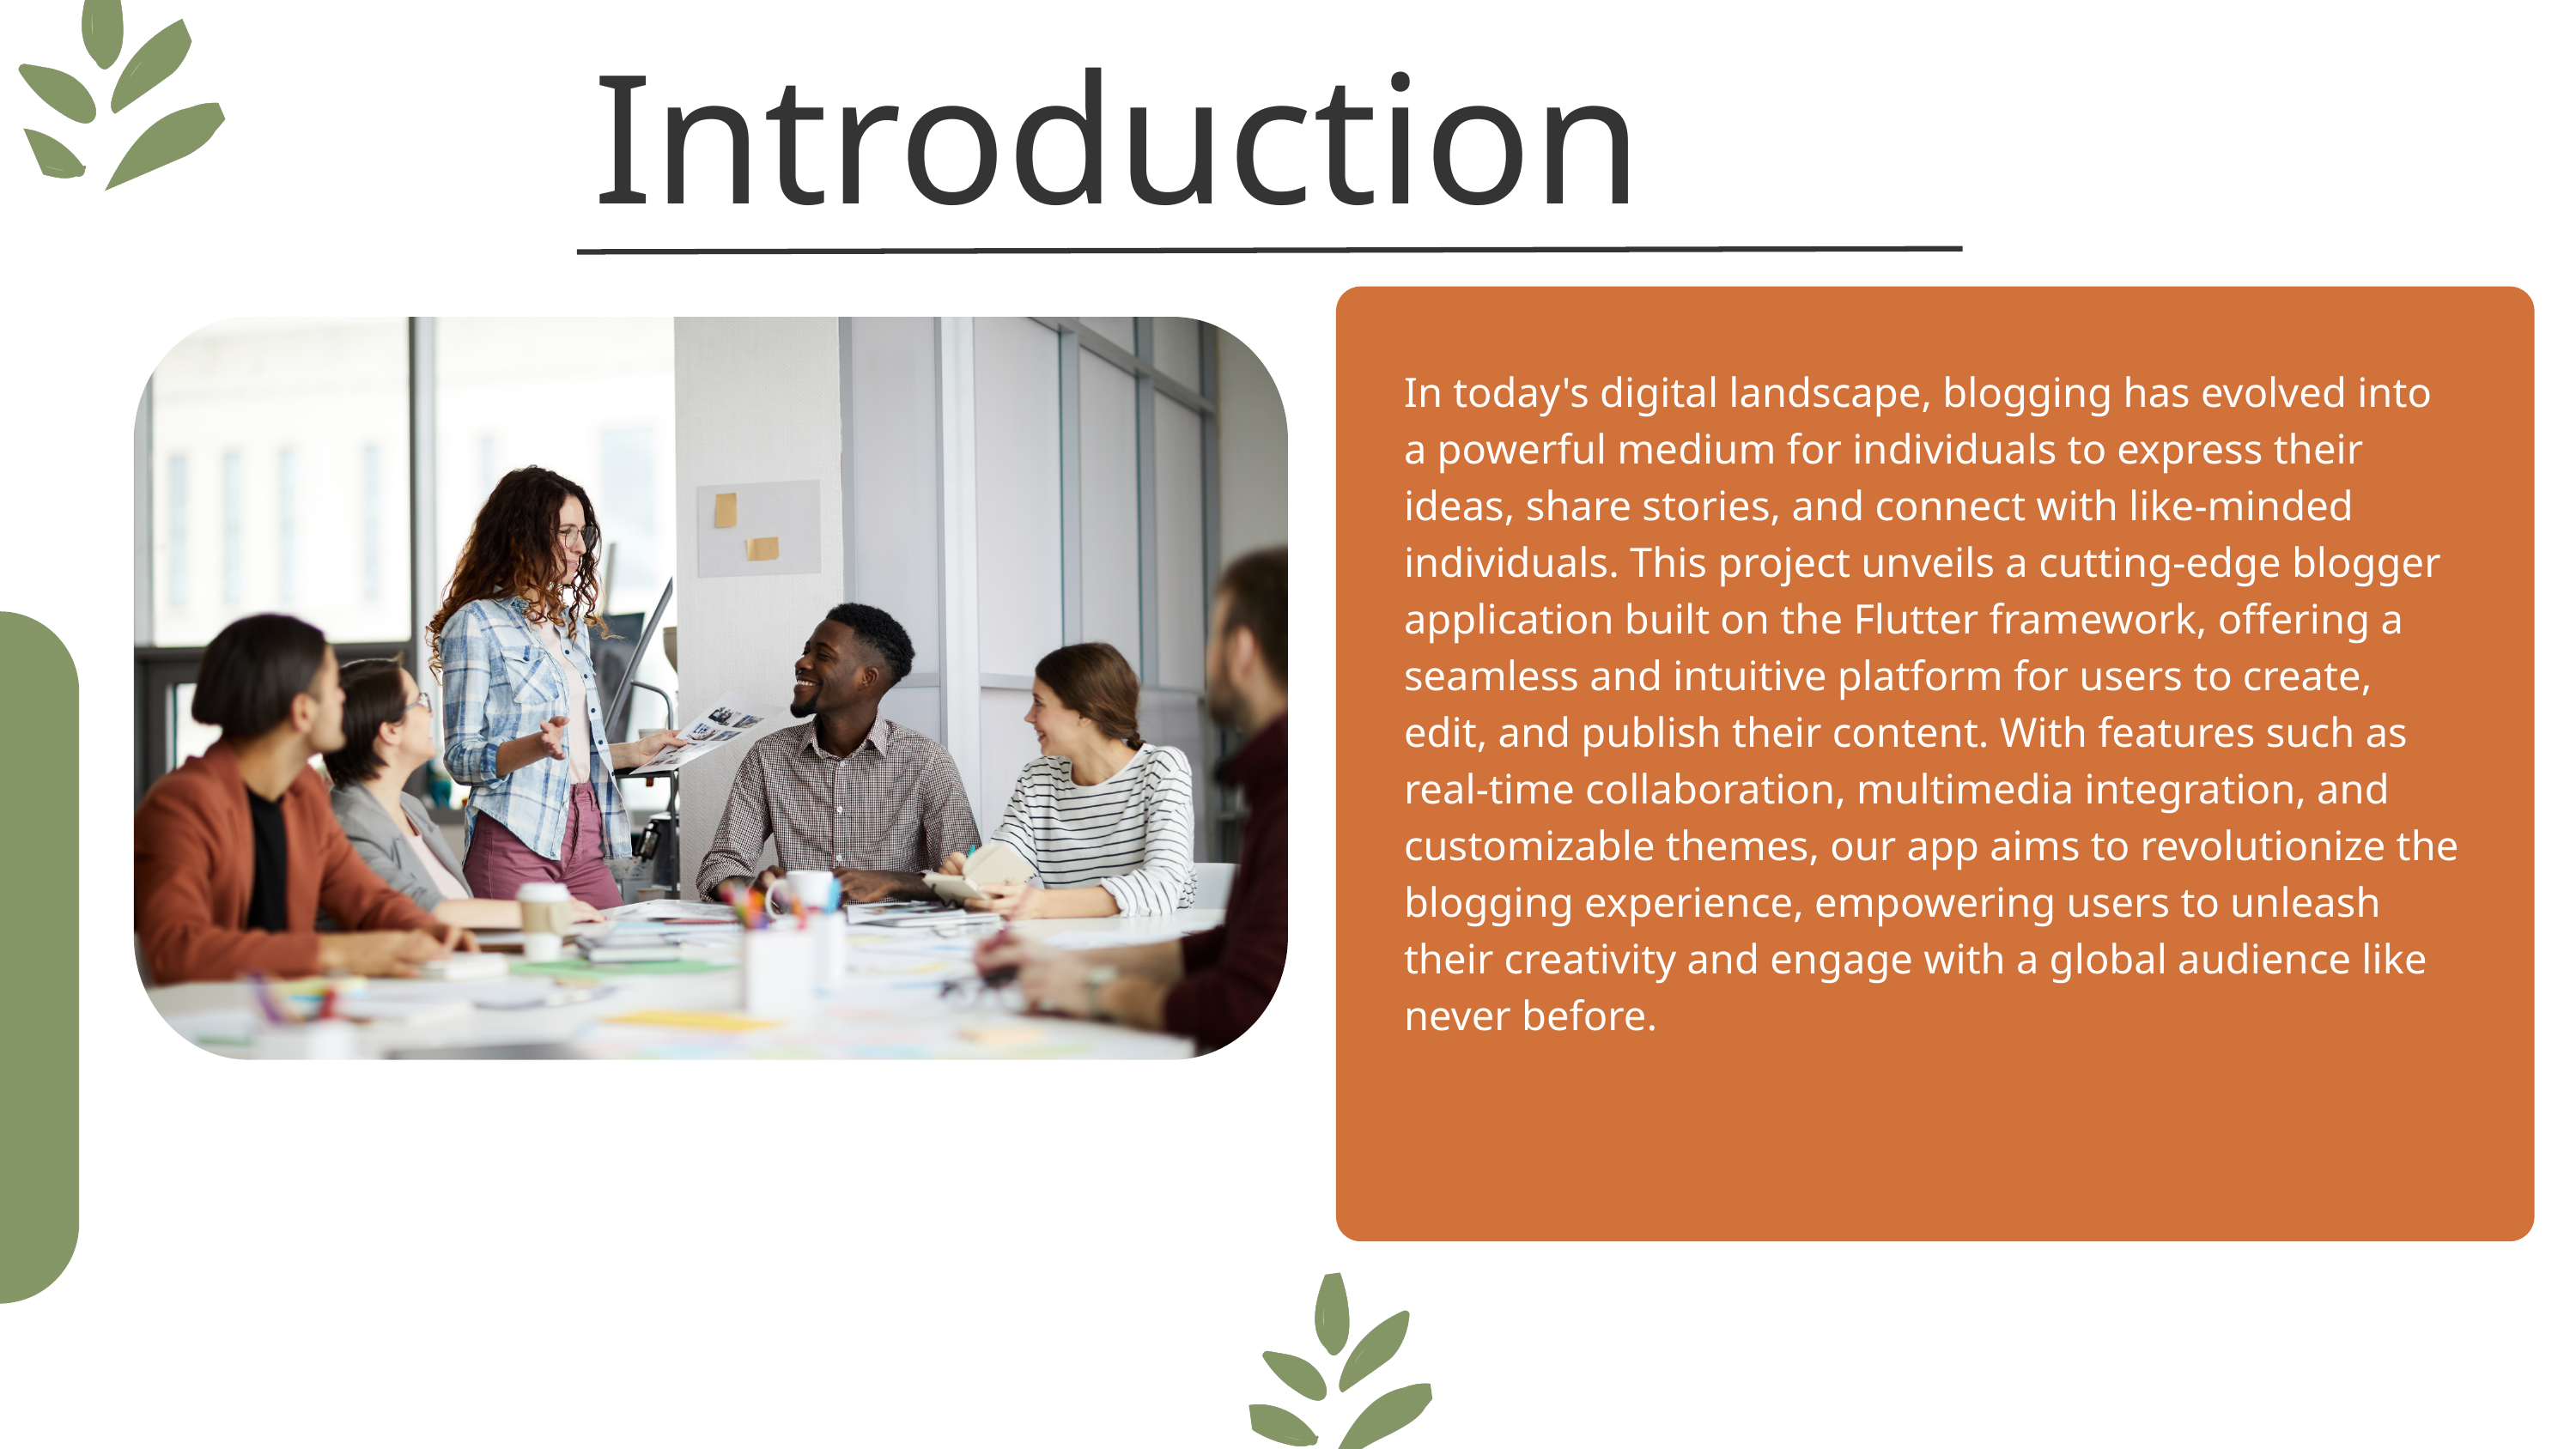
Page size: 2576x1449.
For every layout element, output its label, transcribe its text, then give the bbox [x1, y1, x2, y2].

text_box [1232, 1262, 1440, 1449]
text_box [0, 0, 233, 211]
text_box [0, 610, 80, 1304]
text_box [1335, 286, 2535, 1242]
text_box Introduction [592, 60, 1947, 239]
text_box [133, 316, 1289, 1060]
